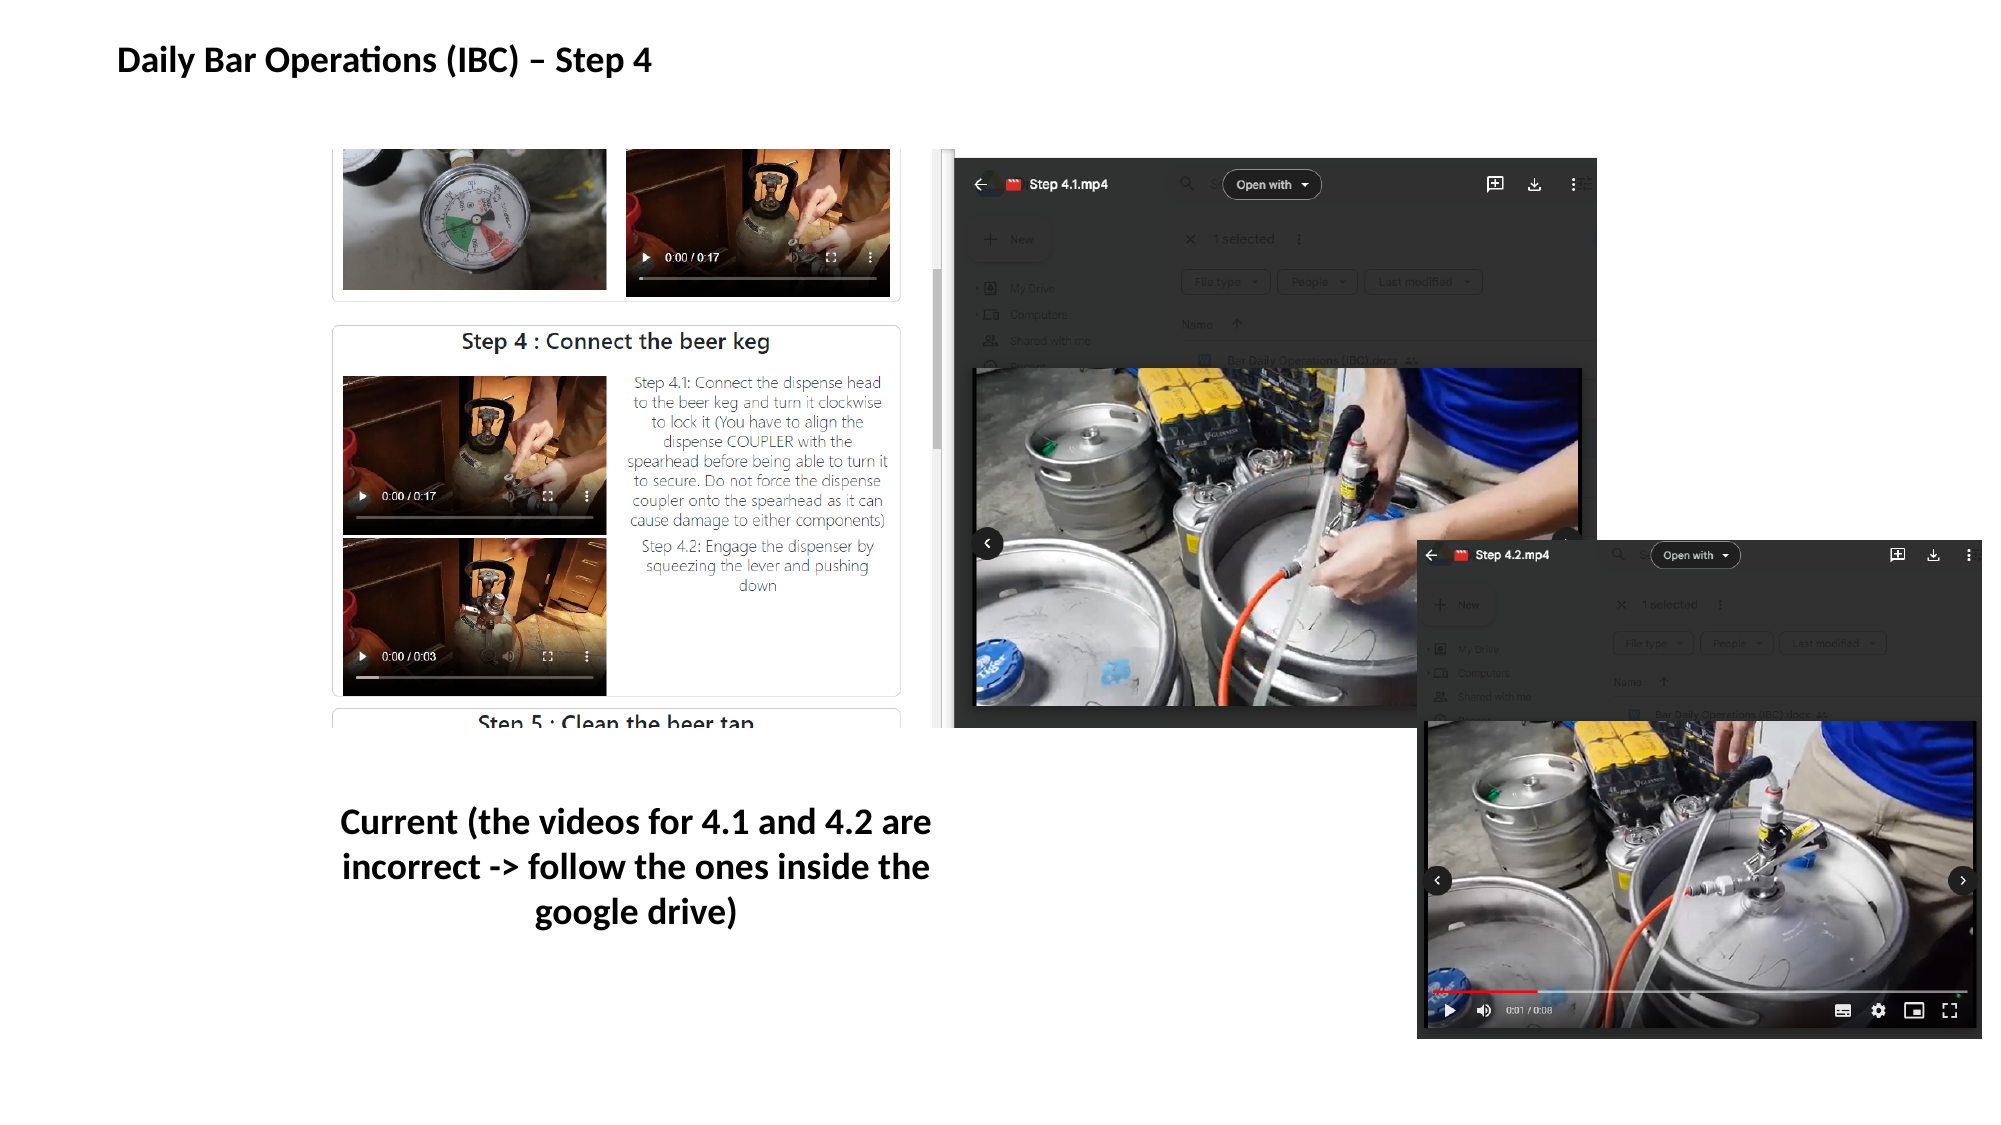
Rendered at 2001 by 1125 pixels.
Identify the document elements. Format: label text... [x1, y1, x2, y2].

text_box Current (the videos for 4.1 and 4.2 are incorrect -> follow the ones inside the google drive) [273, 789, 1000, 940]
picture [312, 149, 1982, 1039]
text_box Daily Bar Operations (IBC) – Step 4 [102, 28, 1246, 88]
